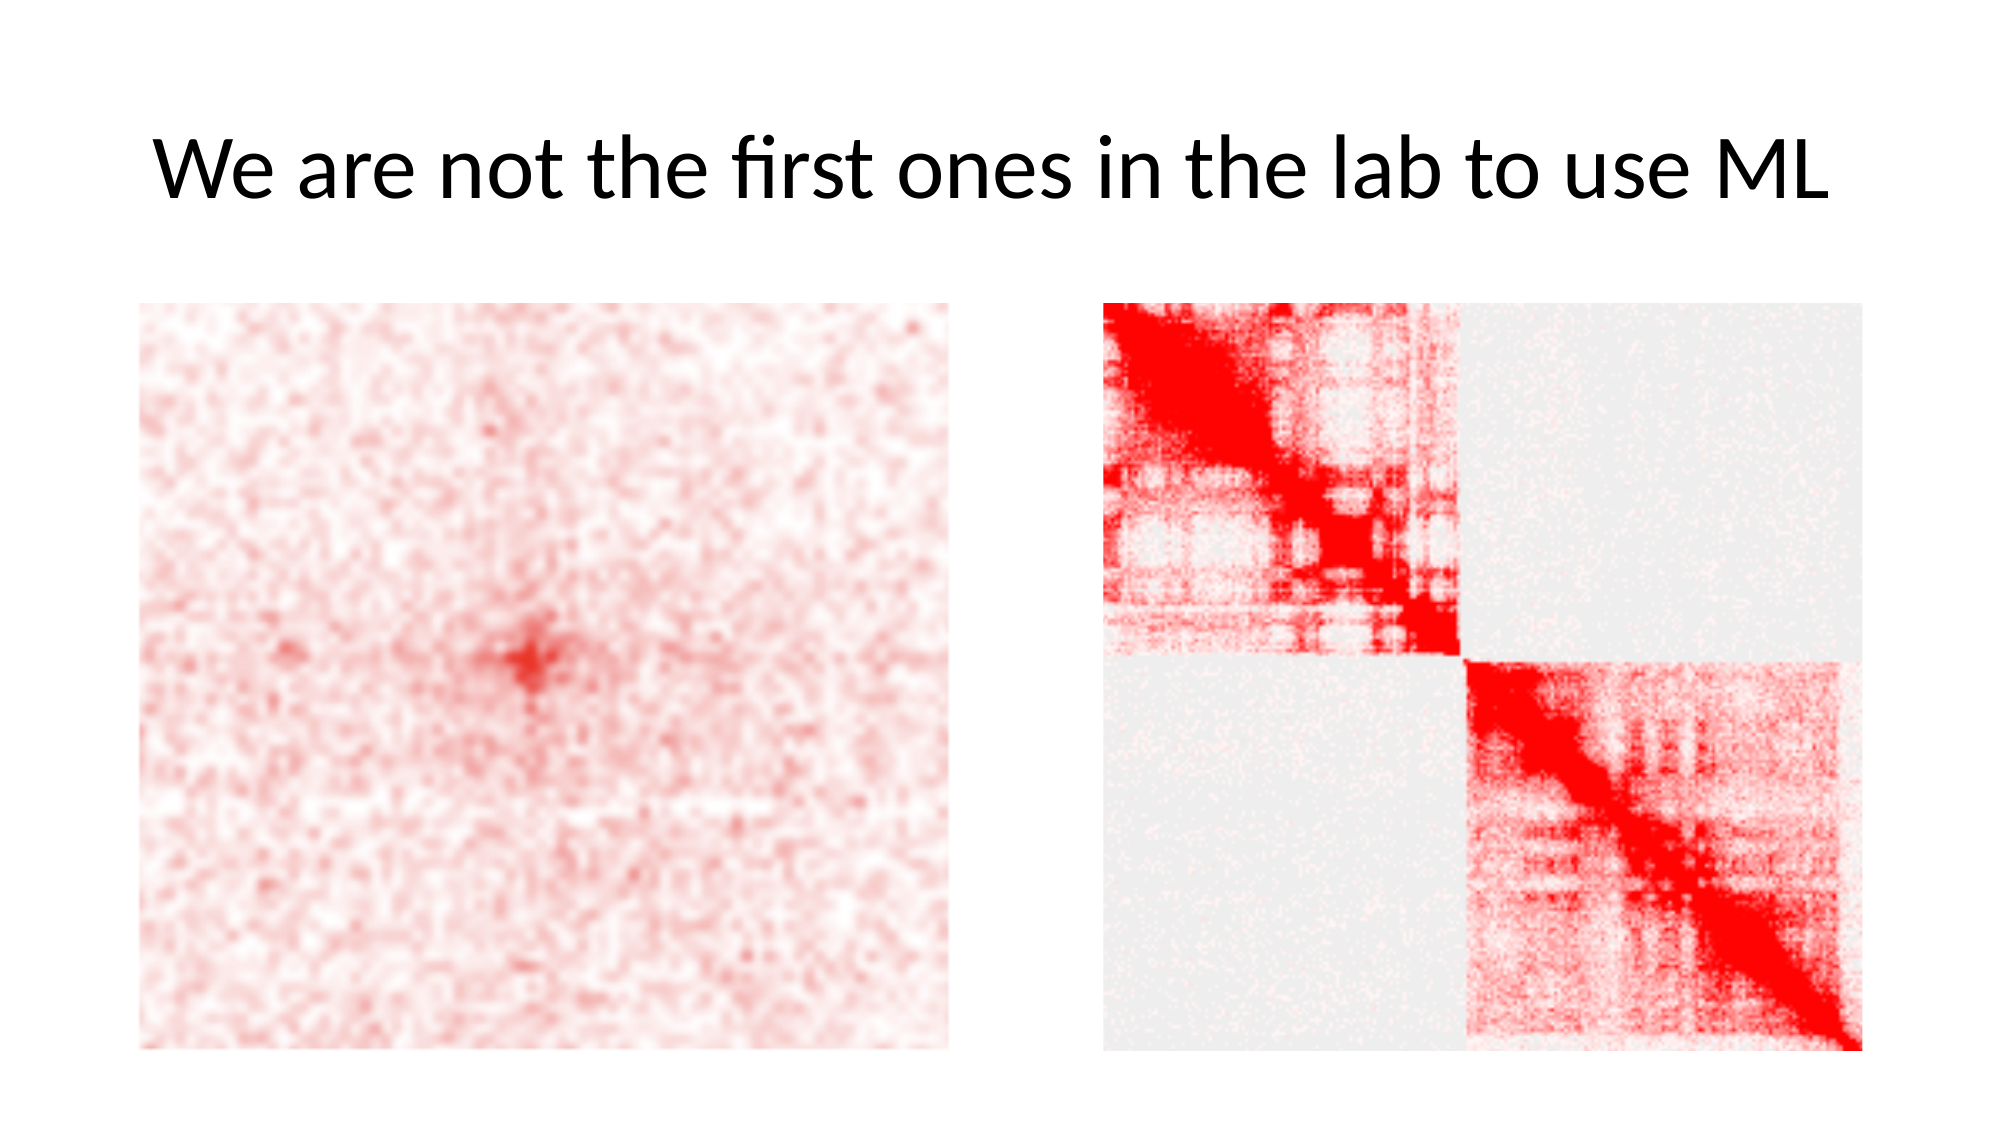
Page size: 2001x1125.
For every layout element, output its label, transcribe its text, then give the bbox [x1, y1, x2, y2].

picture [137, 302, 955, 1060]
title We are not the first ones in the lab to use ML [137, 59, 1863, 278]
picture [1103, 302, 1863, 1051]
